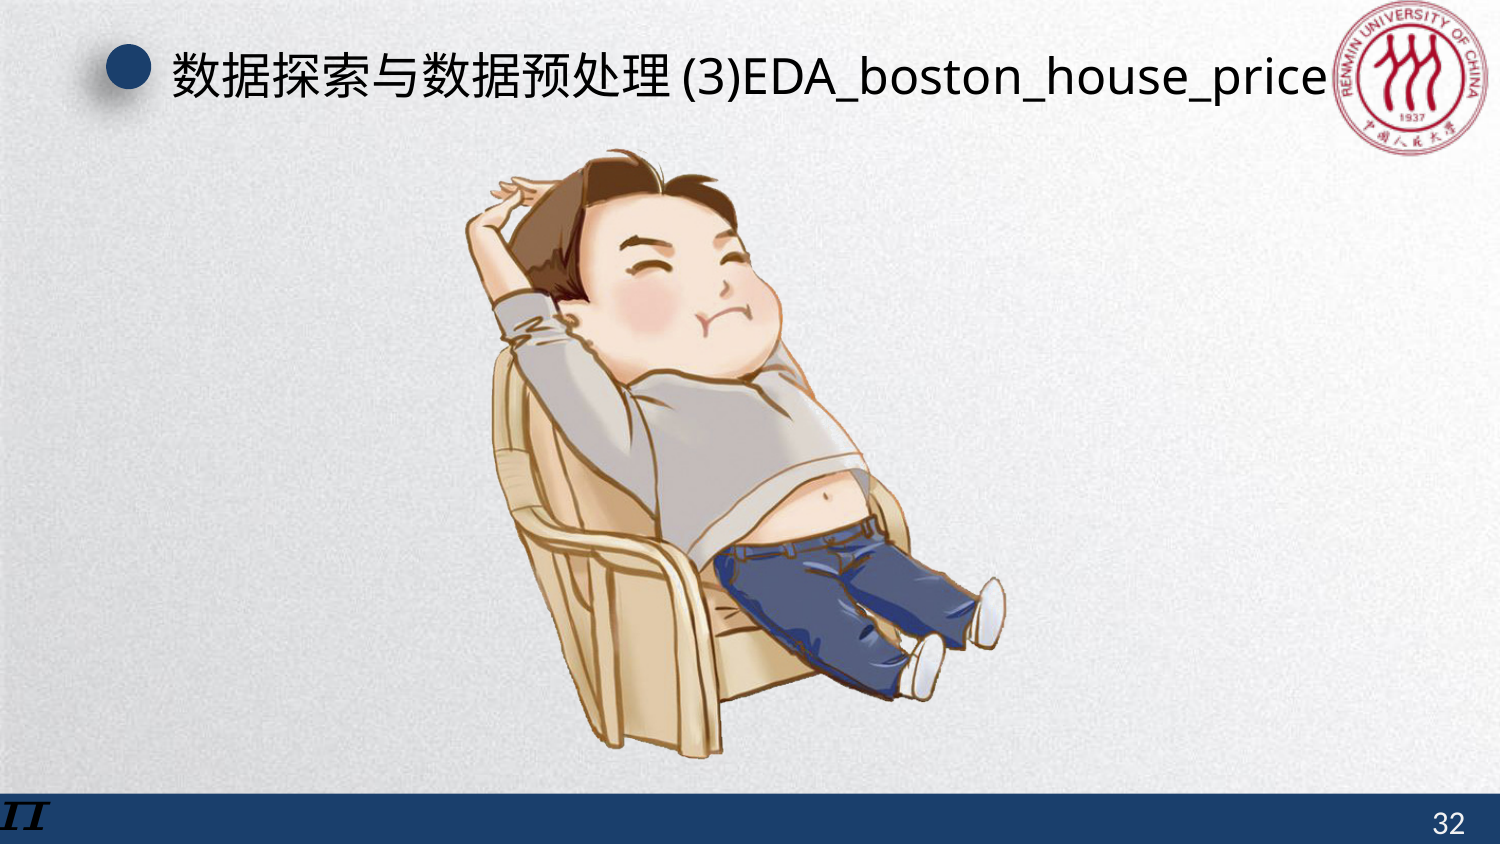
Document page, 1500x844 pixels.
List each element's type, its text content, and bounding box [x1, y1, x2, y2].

picture [0, 0, 1500, 793]
title 数据探索与数据预处理(3)EDA_boston_house_price [75, 33, 1425, 116]
